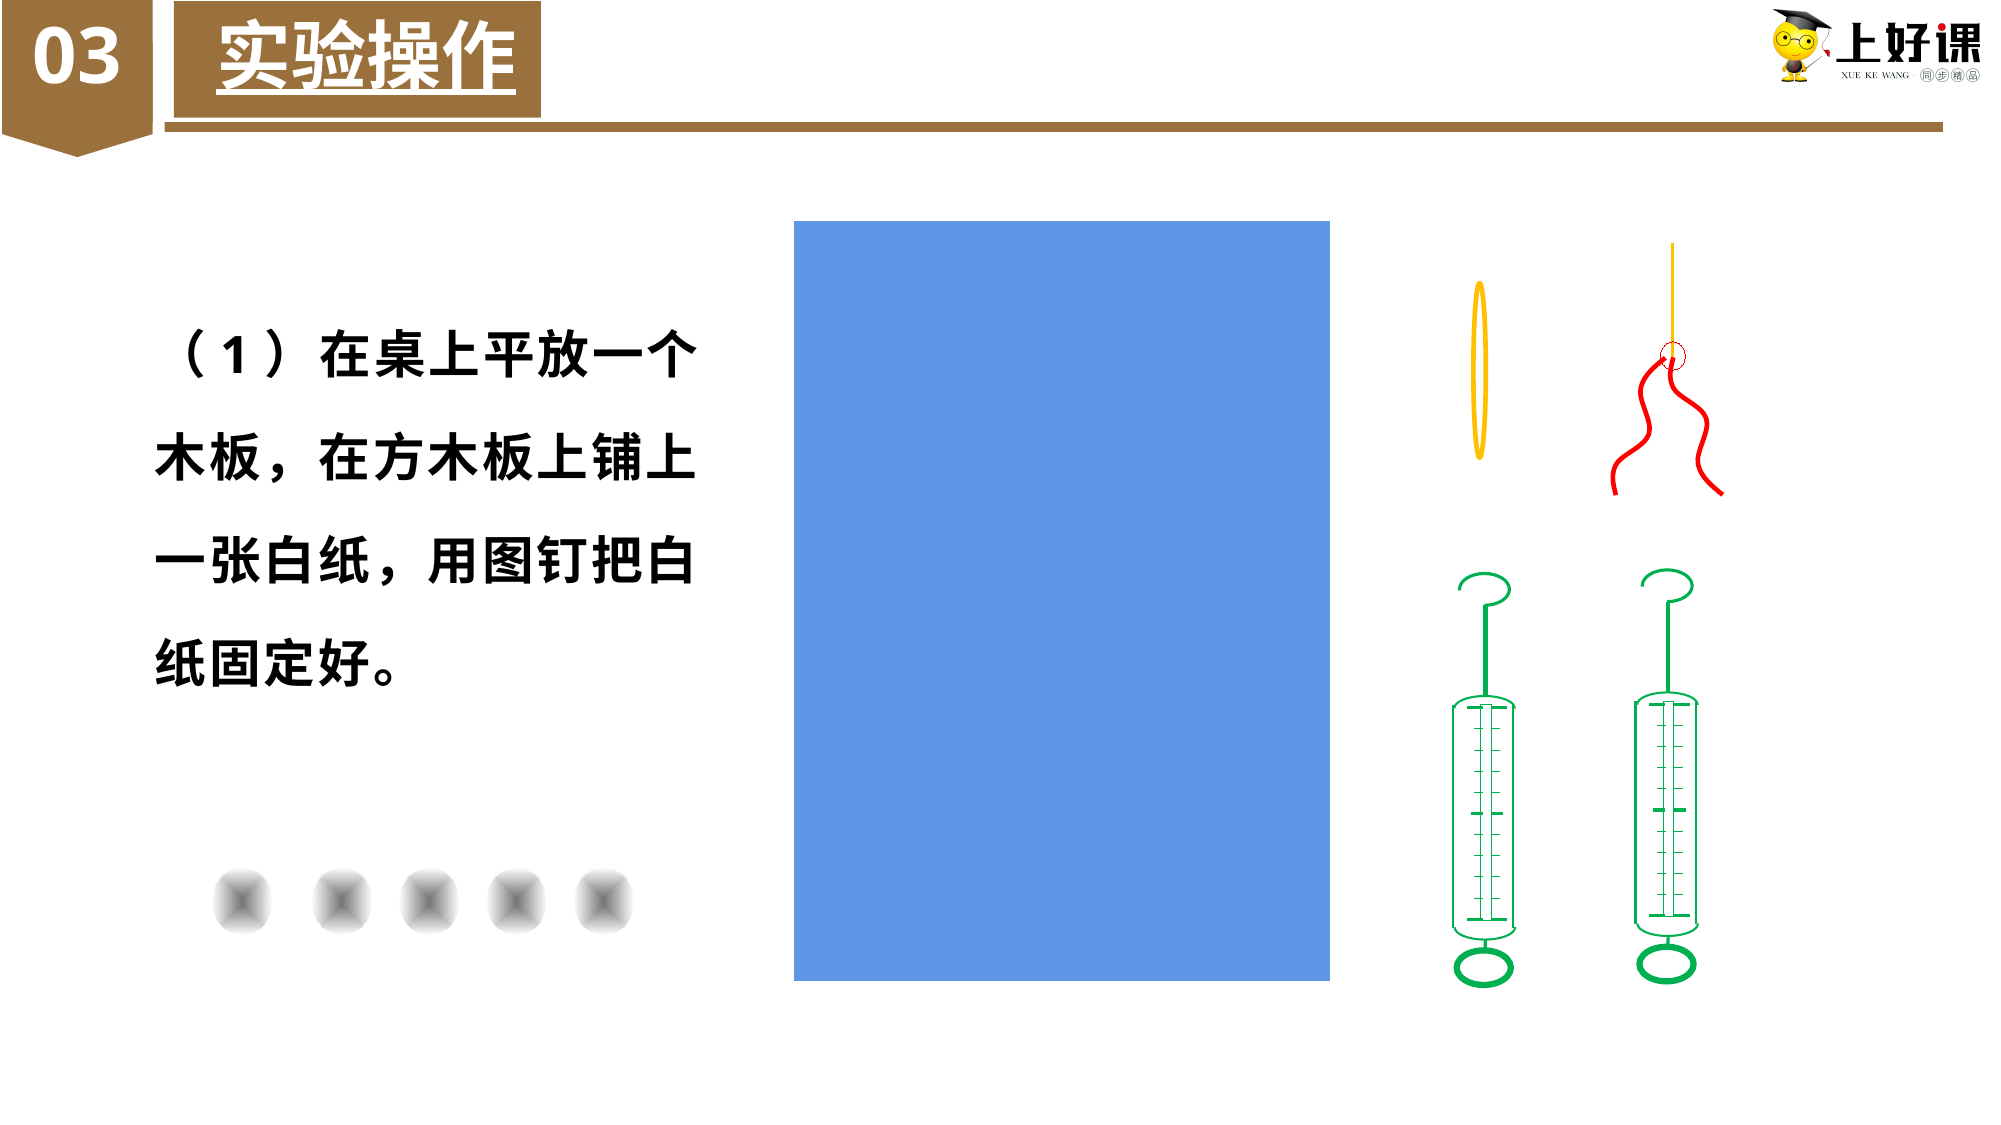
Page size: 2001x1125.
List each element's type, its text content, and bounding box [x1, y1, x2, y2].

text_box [1635, 569, 1698, 982]
text_box [311, 867, 373, 936]
text_box [1612, 361, 1663, 496]
text_box [2, 123, 153, 158]
text_box [573, 867, 635, 936]
list （1）在桌上平放一个 木板，在方木板上铺上 一张白纸，用图钉把白 纸固定好。 [140, 283, 719, 737]
text_box [793, 220, 1331, 982]
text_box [173, 1, 559, 118]
text_box [1473, 283, 1486, 458]
text_box [398, 867, 461, 936]
text_box [485, 867, 548, 936]
text_box 03 [2, 0, 153, 123]
text_box [1660, 341, 1686, 371]
picture [1773, 9, 1980, 82]
text_box [1670, 370, 1723, 495]
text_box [1452, 573, 1516, 986]
text_box [211, 867, 274, 936]
